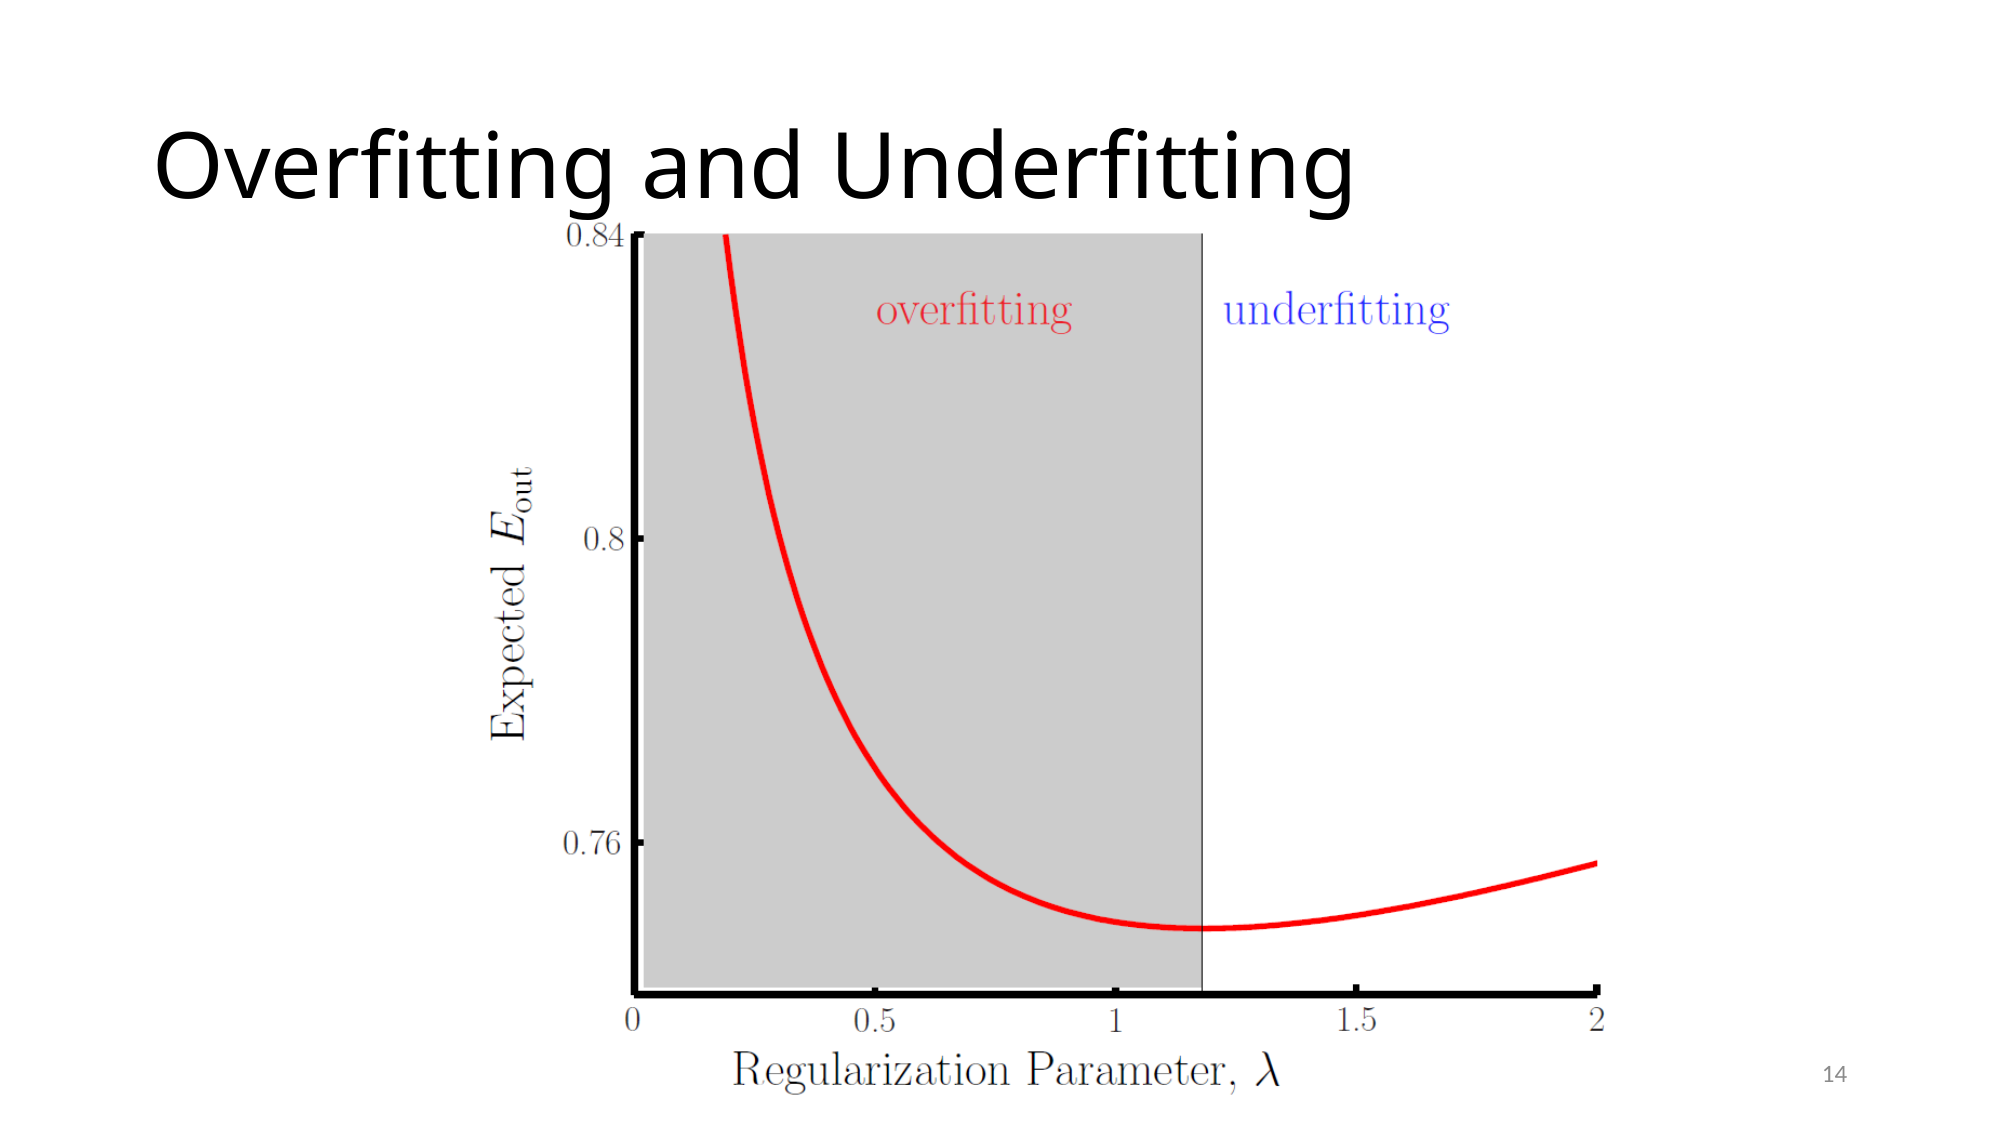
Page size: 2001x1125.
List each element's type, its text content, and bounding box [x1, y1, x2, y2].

slide_number 14 [1647, 1042, 1863, 1103]
title Overfitting and Underfitting [137, 59, 1863, 278]
picture [408, 174, 1647, 1125]
